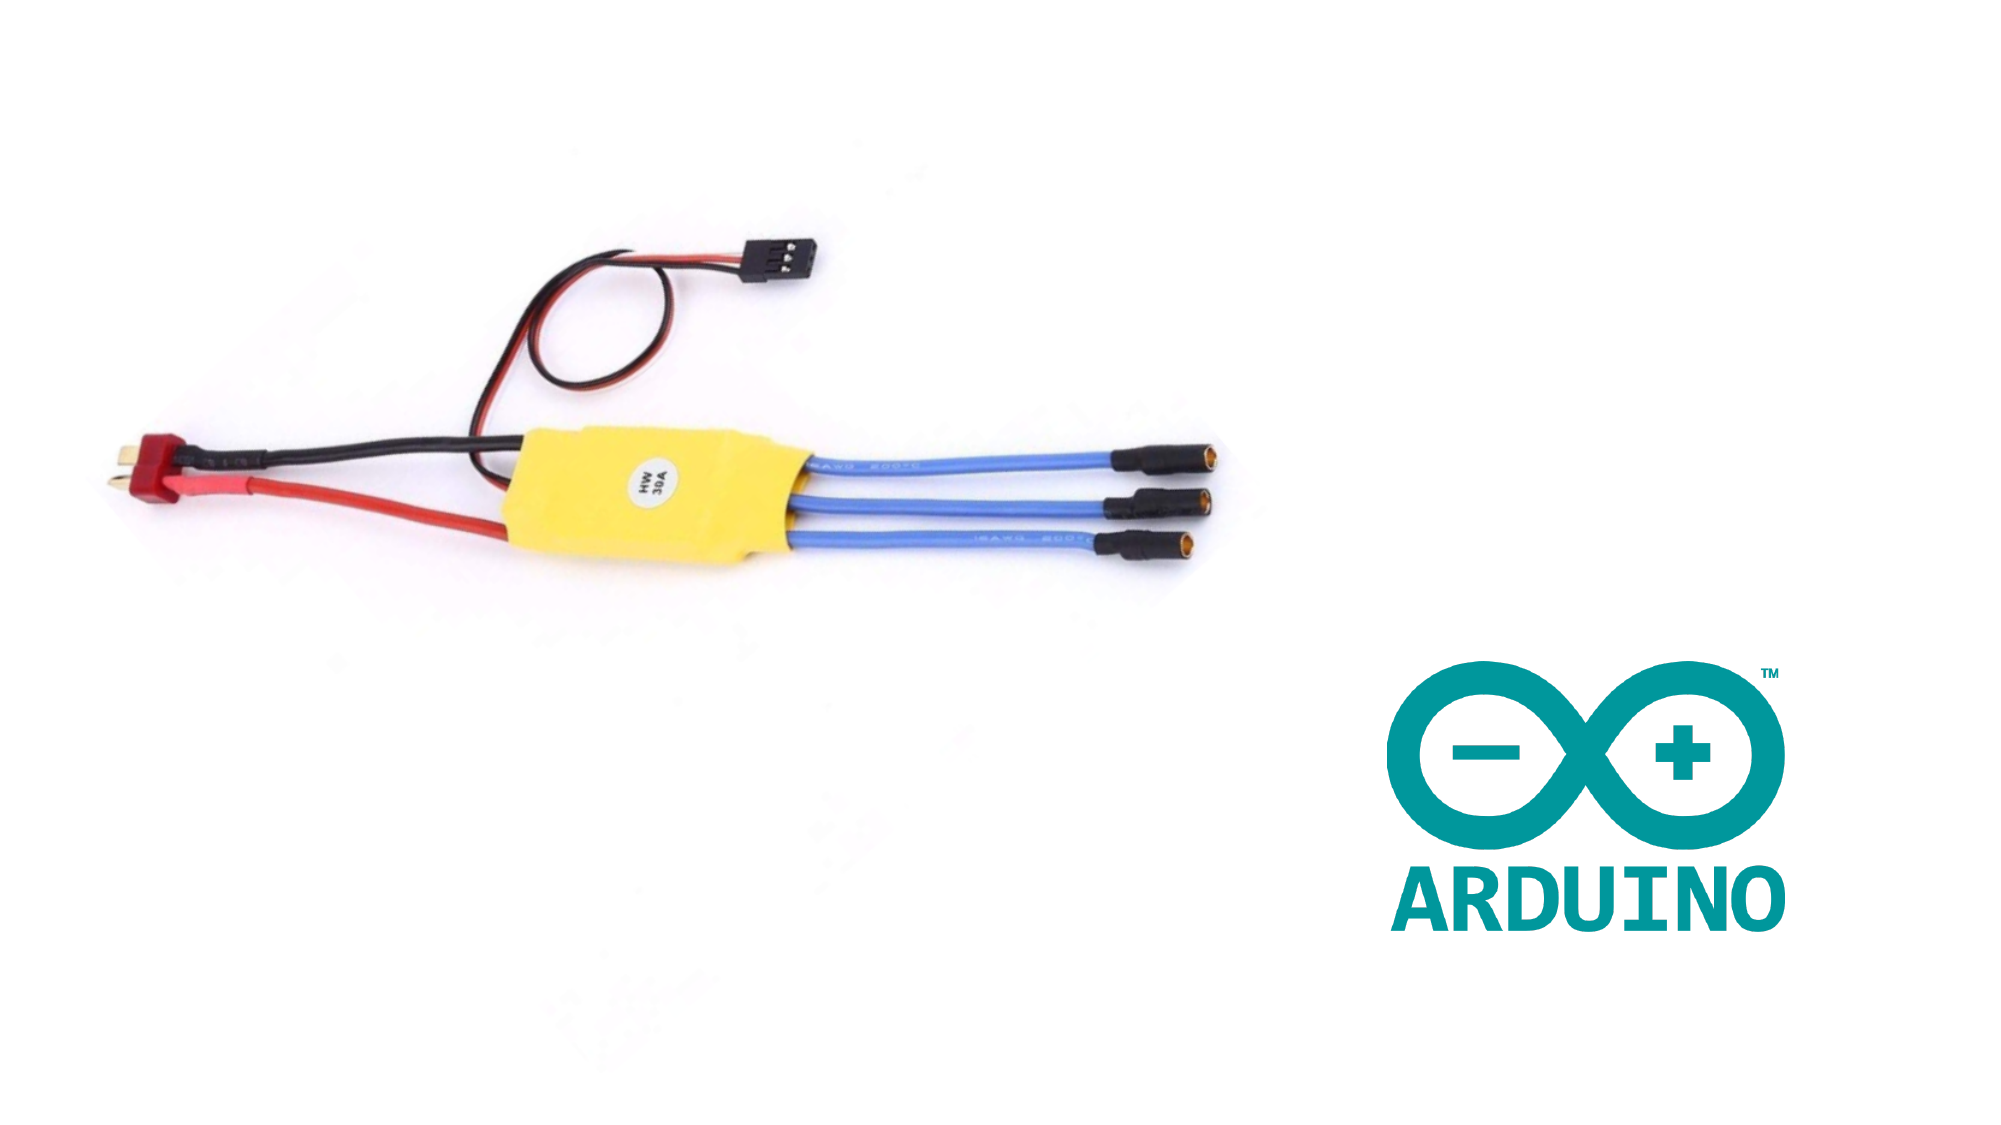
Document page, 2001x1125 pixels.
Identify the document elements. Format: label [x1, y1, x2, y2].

picture [71, 0, 1275, 1078]
picture [1387, 661, 1785, 932]
